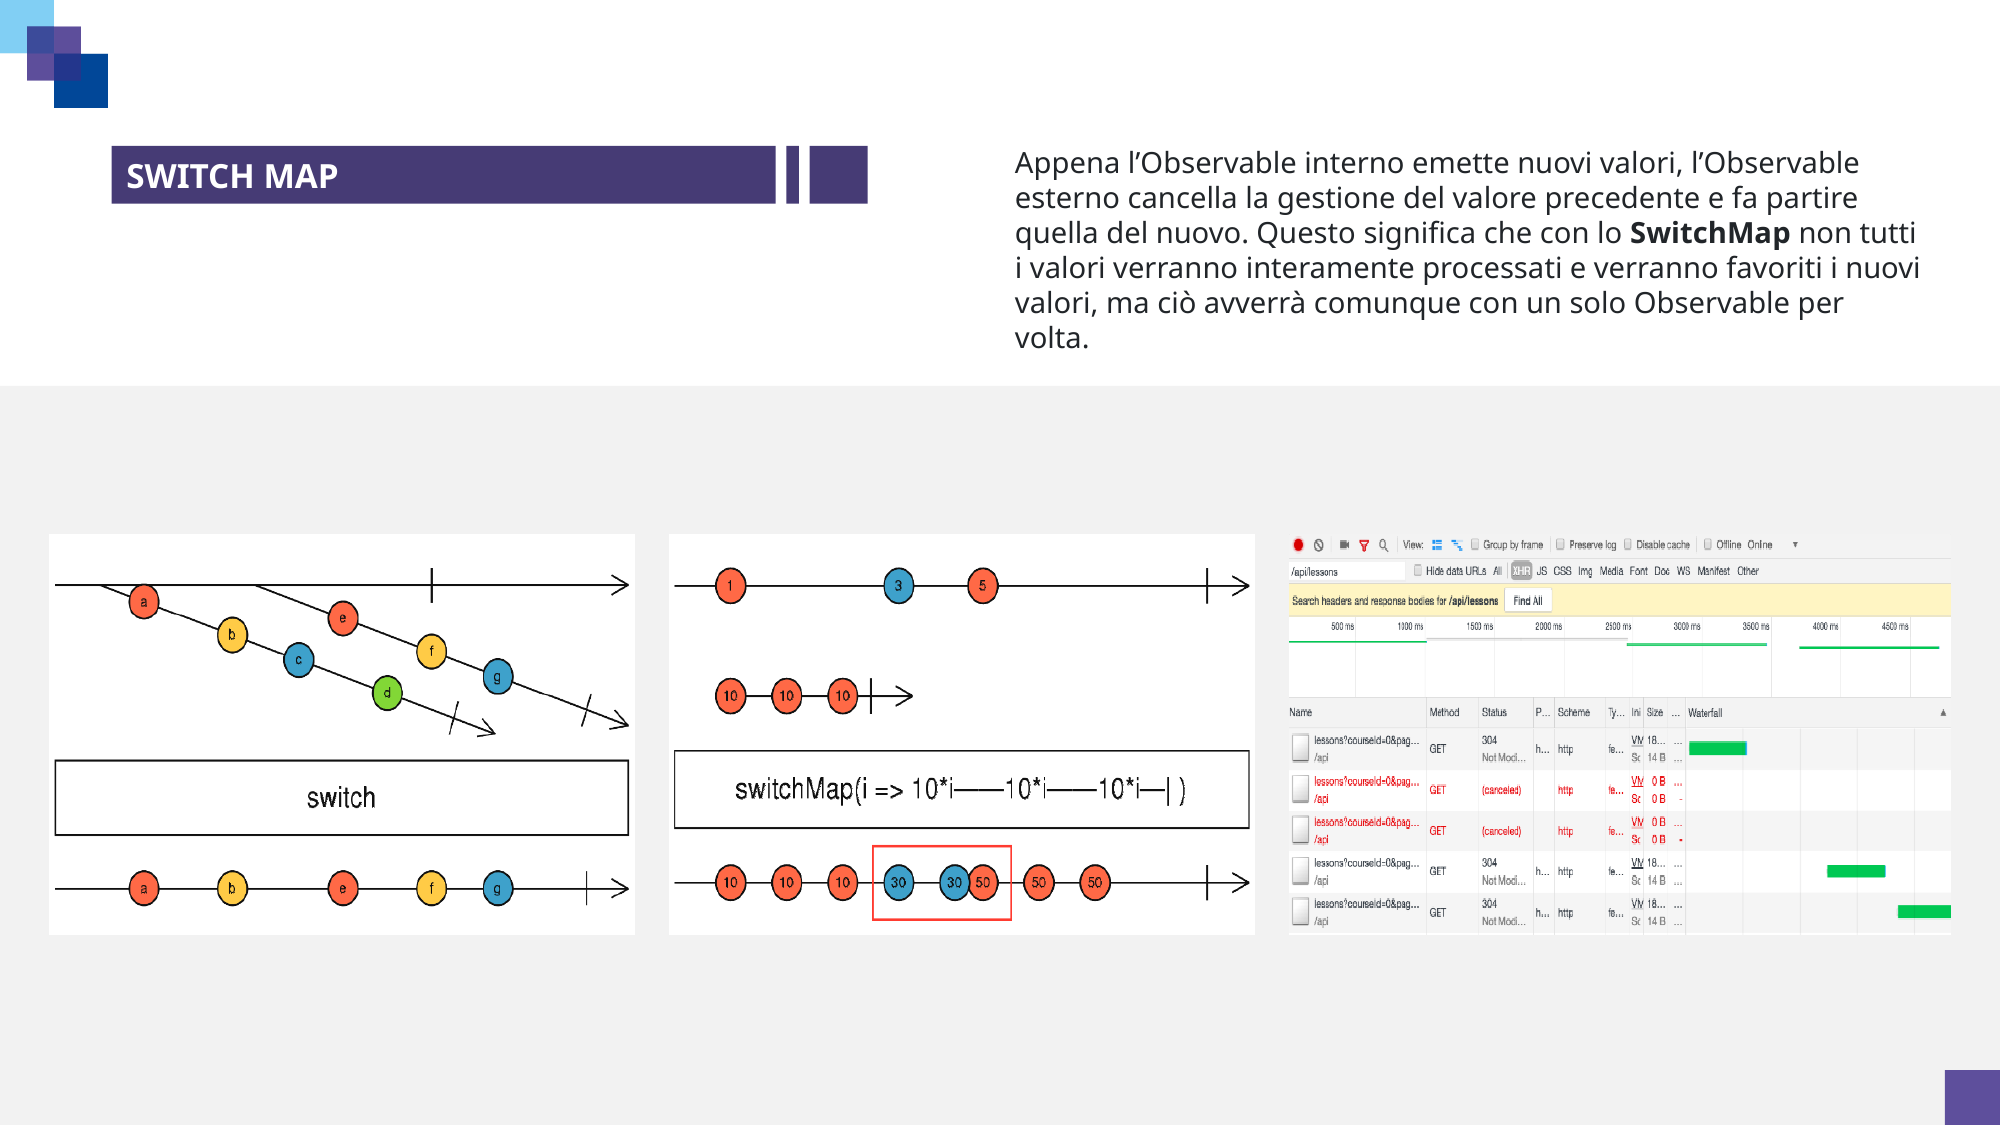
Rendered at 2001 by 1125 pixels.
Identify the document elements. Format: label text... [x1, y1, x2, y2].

list SWITCH MAP [111, 145, 776, 204]
picture [1289, 534, 1951, 935]
list Appena l’Observable interno emette nuovi valori, l’Observable esterno cancella la gestione del valore precedente e fa partire quella del nuovo. Questo significa che con lo SwitchMap non tutti i valori verranno interamente processati e verranno favoriti i nuovi valori, ma ciò avverrà comunque con un solo Observable per volta. [999, 136, 1939, 332]
picture [49, 534, 635, 935]
picture [669, 534, 1255, 935]
picture [0, 0, 108, 108]
